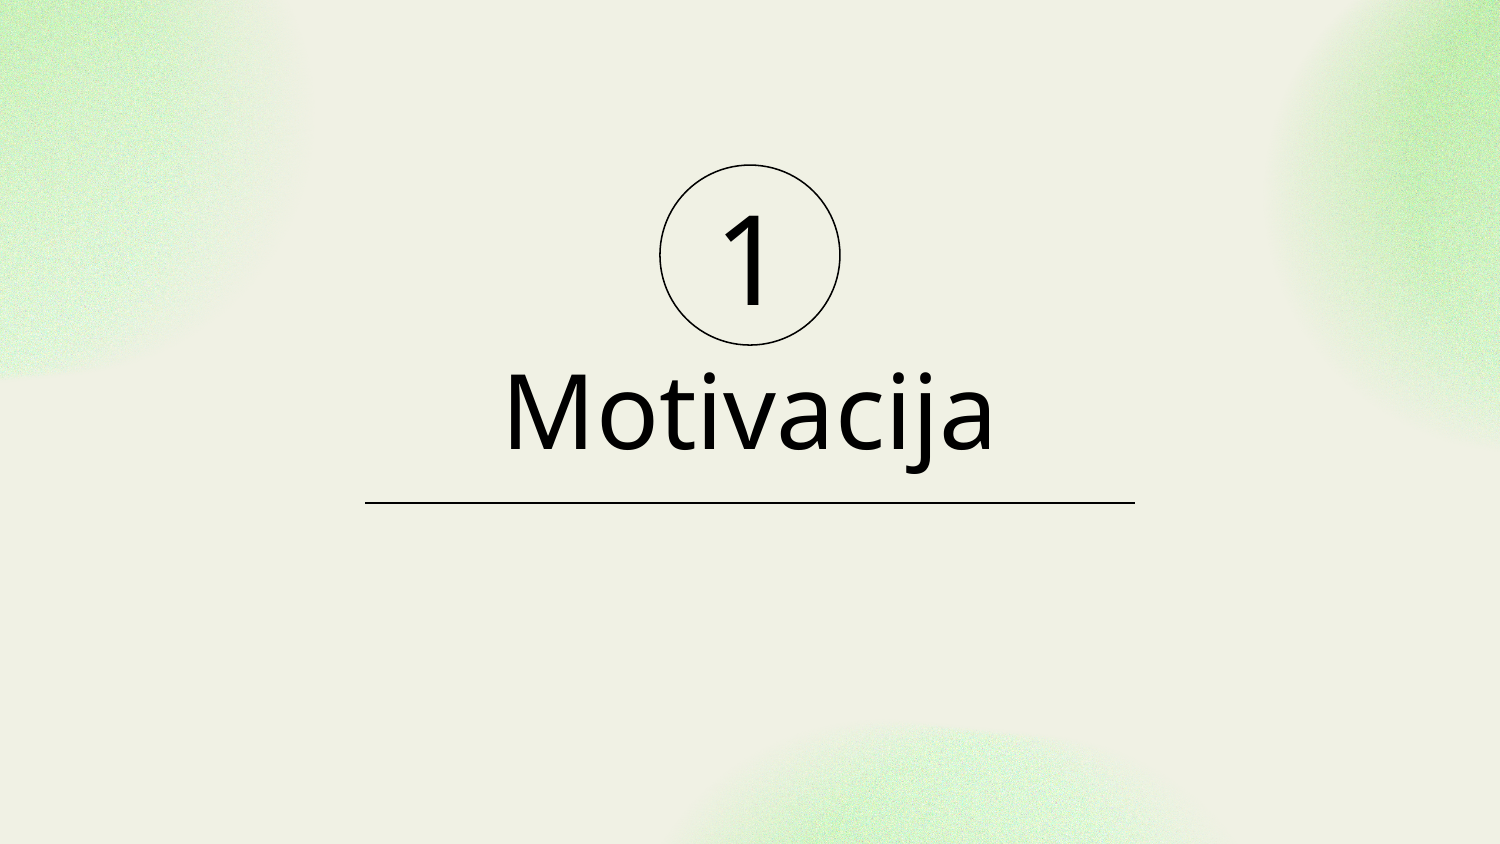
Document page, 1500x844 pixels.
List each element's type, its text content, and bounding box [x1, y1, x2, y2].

picture [623, 718, 1286, 844]
title Motivacija [390, 345, 1110, 471]
title 1 [660, 165, 840, 346]
